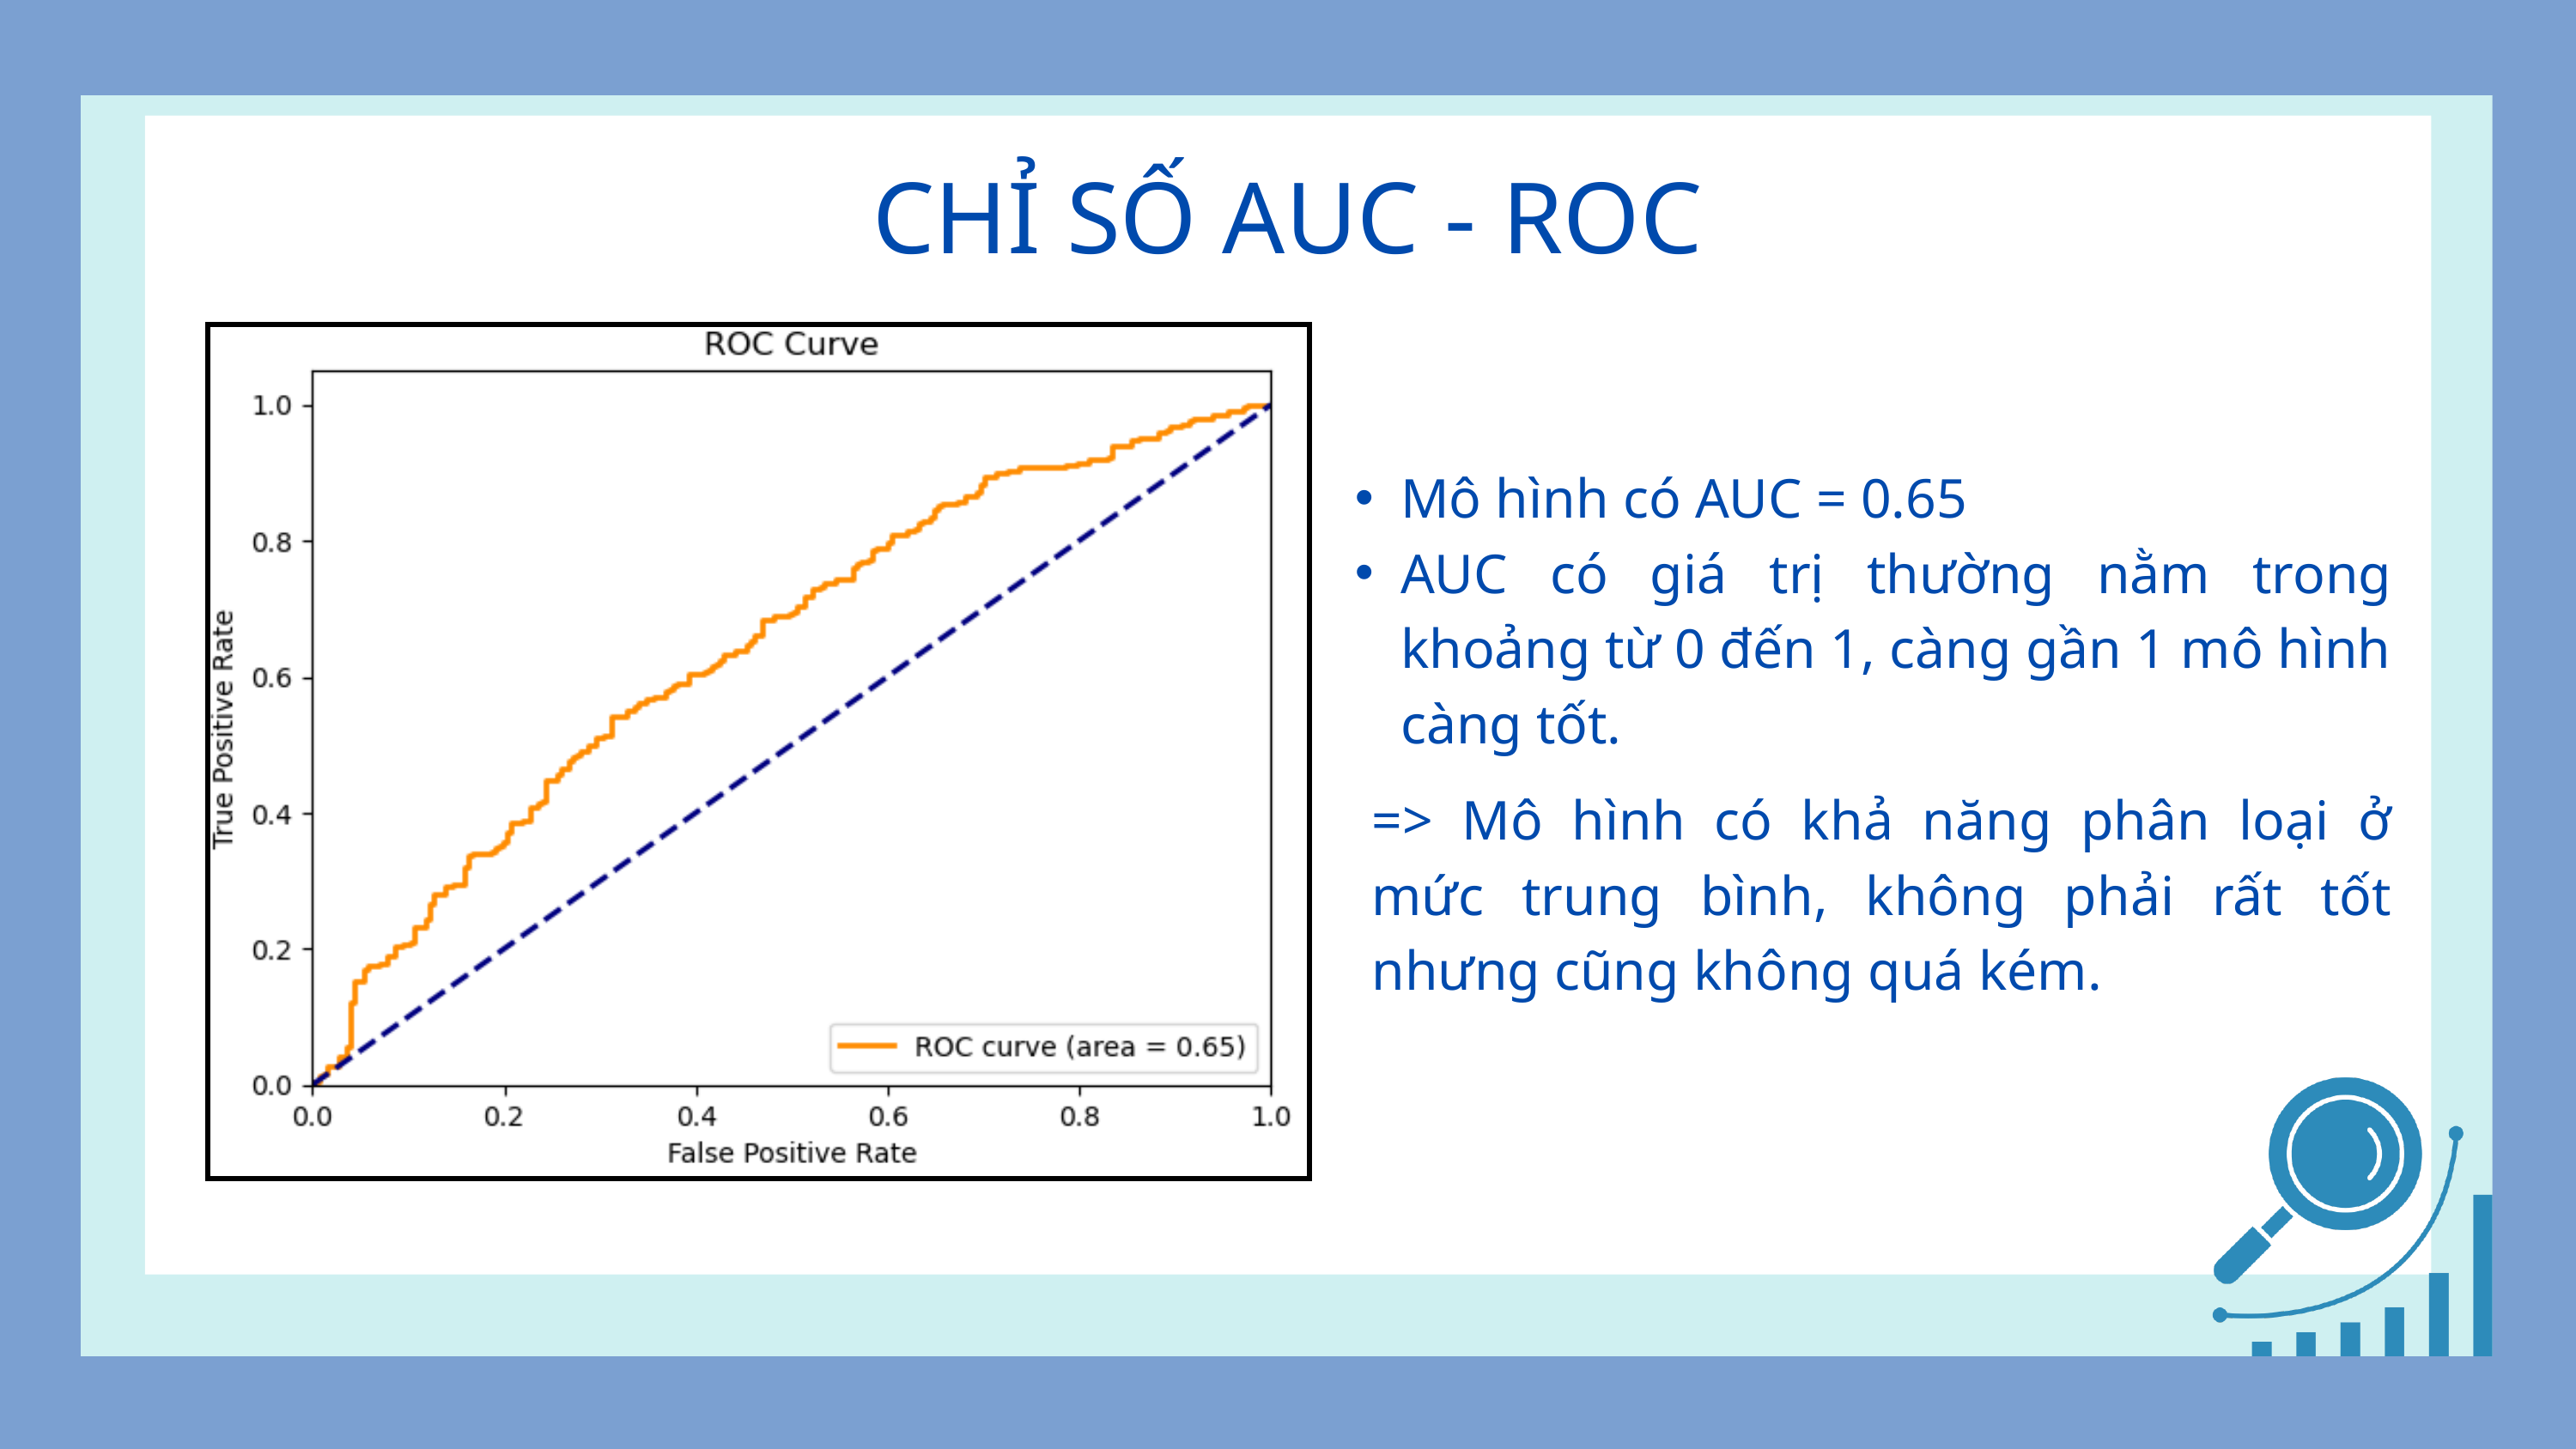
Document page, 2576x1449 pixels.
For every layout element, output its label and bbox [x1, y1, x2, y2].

text_box [144, 115, 2432, 1275]
text_box [80, 94, 2493, 1357]
